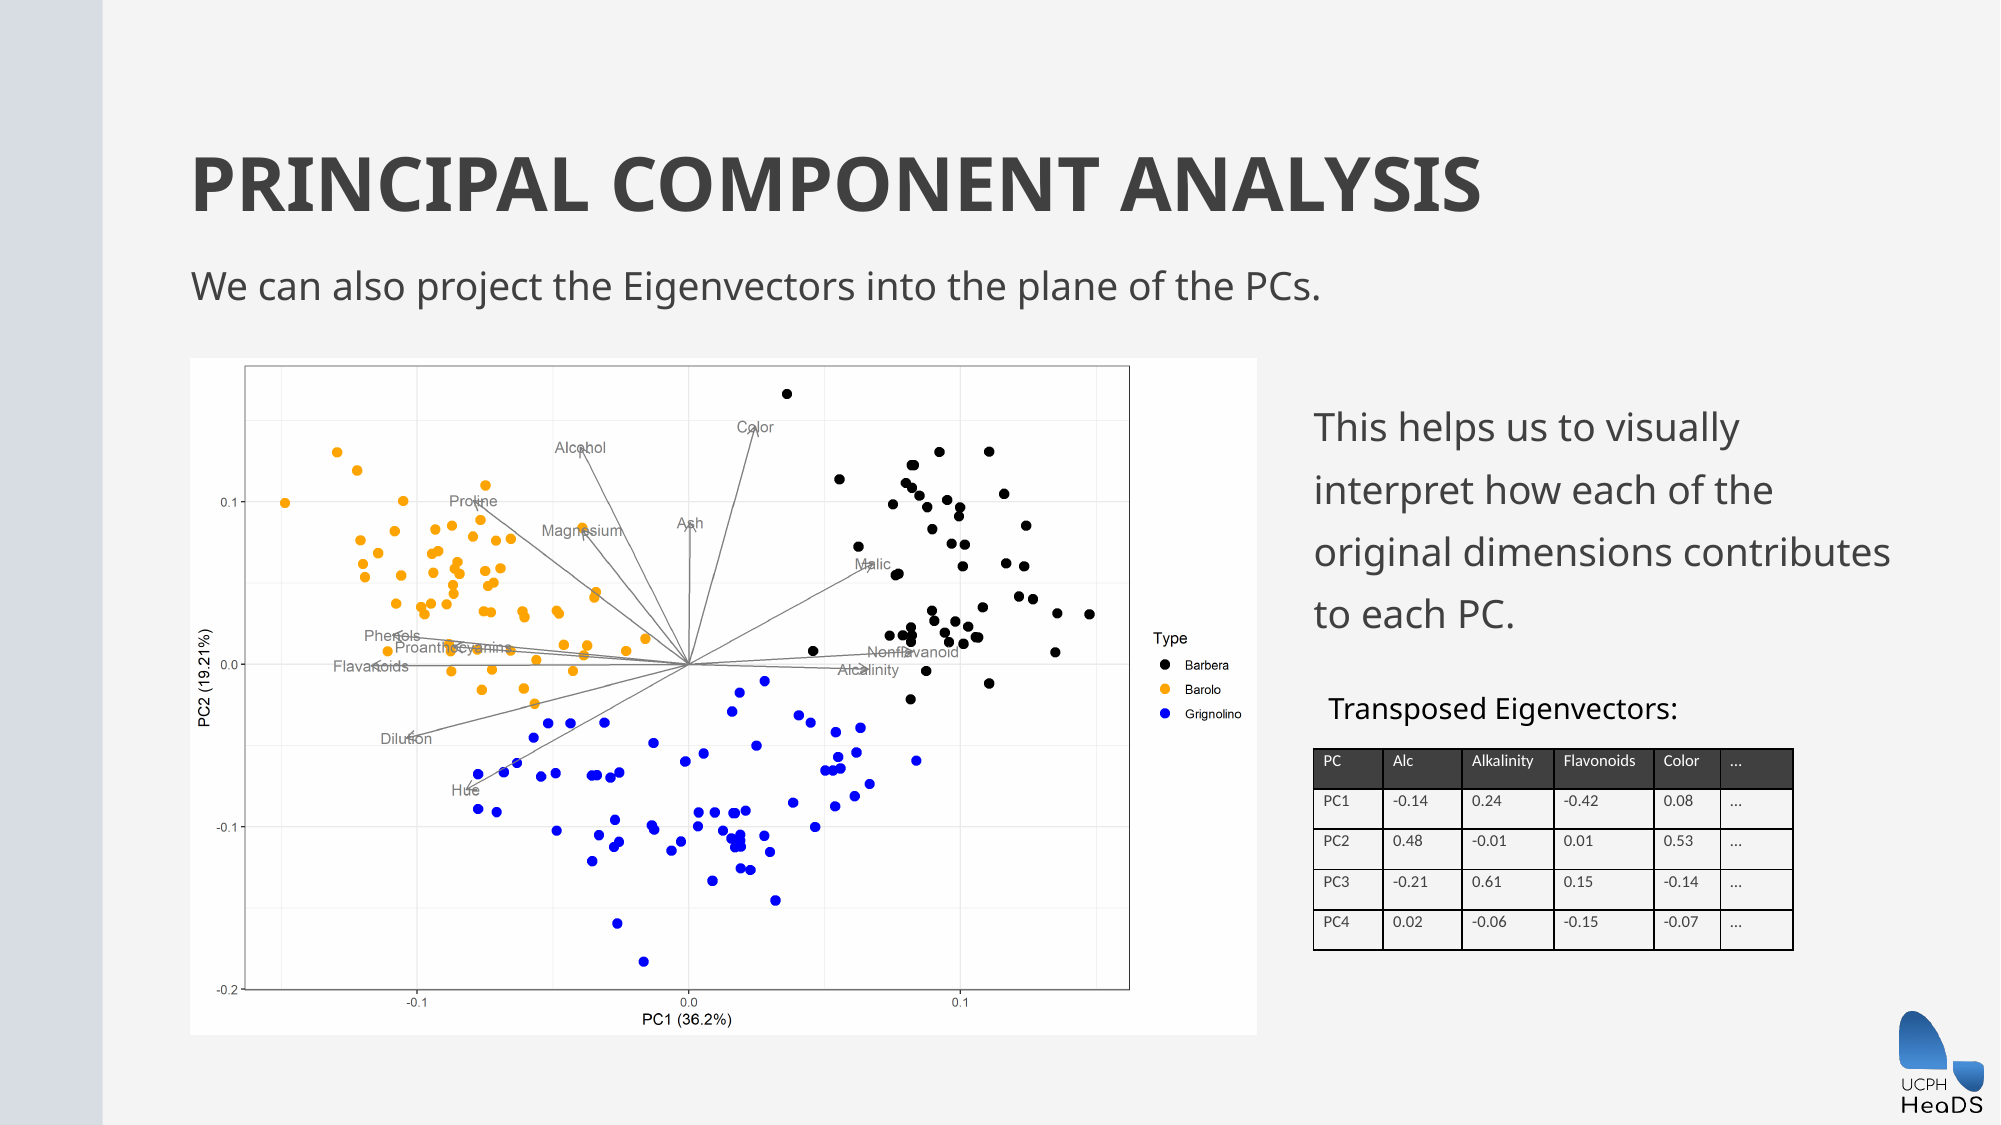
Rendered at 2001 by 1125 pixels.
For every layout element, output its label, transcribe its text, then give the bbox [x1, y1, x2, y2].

table_cell PC1 [1314, 790, 1382, 828]
table_cell 0.48 [1384, 830, 1461, 869]
table_header PC [1314, 750, 1382, 788]
table_header … [1721, 750, 1792, 788]
table_cell PC4 [1314, 911, 1382, 949]
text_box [0, 0, 103, 1125]
text_box We can also project the Eigenvectors into the plane of the PCs. [190, 245, 1959, 309]
table_cell -0.14 [1655, 870, 1720, 909]
table_cell -0.07 [1655, 911, 1720, 949]
table_cell PC2 [1314, 830, 1382, 869]
picture [190, 357, 1258, 1036]
table_cell 0.24 [1463, 790, 1553, 828]
table_header Flavonoids [1555, 750, 1653, 788]
table_cell 0.53 [1655, 830, 1720, 869]
table_cell … [1721, 870, 1792, 909]
table_cell 0.61 [1463, 870, 1553, 909]
table_cell 0.02 [1384, 911, 1461, 949]
text_box PRINCIPAL COMPONENT ANALYSIS [189, 118, 1794, 227]
table_cell 0.15 [1555, 870, 1653, 909]
table_header Alkalinity [1463, 750, 1553, 788]
table_header Color [1655, 750, 1720, 788]
table_cell PC3 [1314, 870, 1382, 909]
table_header Alc [1384, 750, 1461, 788]
table_cell -0.21 [1384, 870, 1461, 909]
table_cell … [1721, 911, 1792, 949]
table_cell -0.14 [1384, 790, 1461, 828]
table_cell -0.06 [1463, 911, 1553, 949]
table_cell 0.01 [1555, 830, 1653, 869]
table_cell 0.08 [1655, 790, 1720, 828]
table_cell -0.01 [1463, 830, 1553, 869]
picture [1899, 1010, 1984, 1113]
table_cell … [1721, 790, 1792, 828]
table_cell -0.42 [1555, 790, 1653, 828]
table_cell -0.15 [1555, 911, 1653, 949]
table_cell … [1721, 830, 1792, 869]
text_box Transposed Eigenvectors: [1313, 682, 1734, 733]
text_box This helps us to visually interpret how each of the original dimensions contributes to each PC. [1313, 387, 1902, 637]
